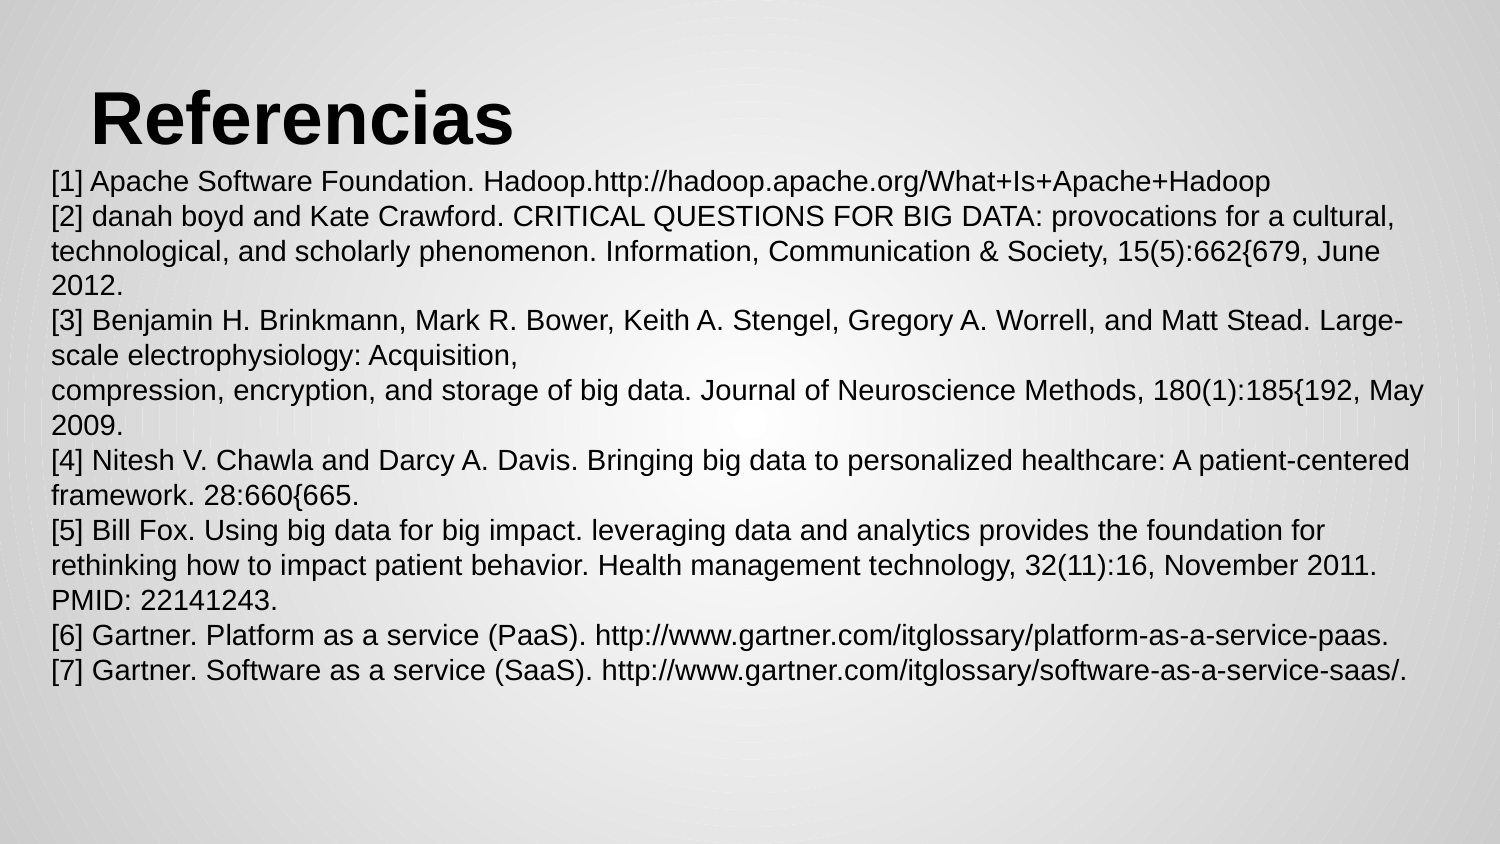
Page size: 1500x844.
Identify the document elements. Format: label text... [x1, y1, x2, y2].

list [1] Apache Software Foundation. Hadoop.http://hadoop.apache.org/What+Is+Apache+Hadoop [2] danah boyd and Kate Crawford. CRITICAL QUESTIONS FOR BIG DATA: provocations for a cultural, technological, and scholarly phenomenon. Information, Communication & Society, 15(5):662{679, June 2012. [3] Benjamin H. Brinkmann, Mark R. Bower, Keith A. Stengel, Gregory A. Worrell, and Matt Stead. Large-scale electrophysiology: Acquisition, compression, encryption, and storage of big data. Journal of Neuroscience Methods, 180(1):185{192, May 2009. [4] Nitesh V. Chawla and Darcy A. Davis. Bringing big data to personalized healthcare: A patient-centered framework. 28:660{665. [5] Bill Fox. Using big data for big impact. leveraging data and analytics provides the foundation for rethinking how to impact patient behavior. Health management technology, 32(11):16, November 2011. PMID: 22141243. [6] Gartner. Platform as a service (PaaS). http://www.gartner.com/itglossary/platform-as-a-service-paas. [7] Gartner. Software as a service (SaaS). http://www.gartner.com/itglossary/software-as-a-service-saas/. [36, 146, 1459, 758]
title Referencias [75, 33, 1425, 146]
